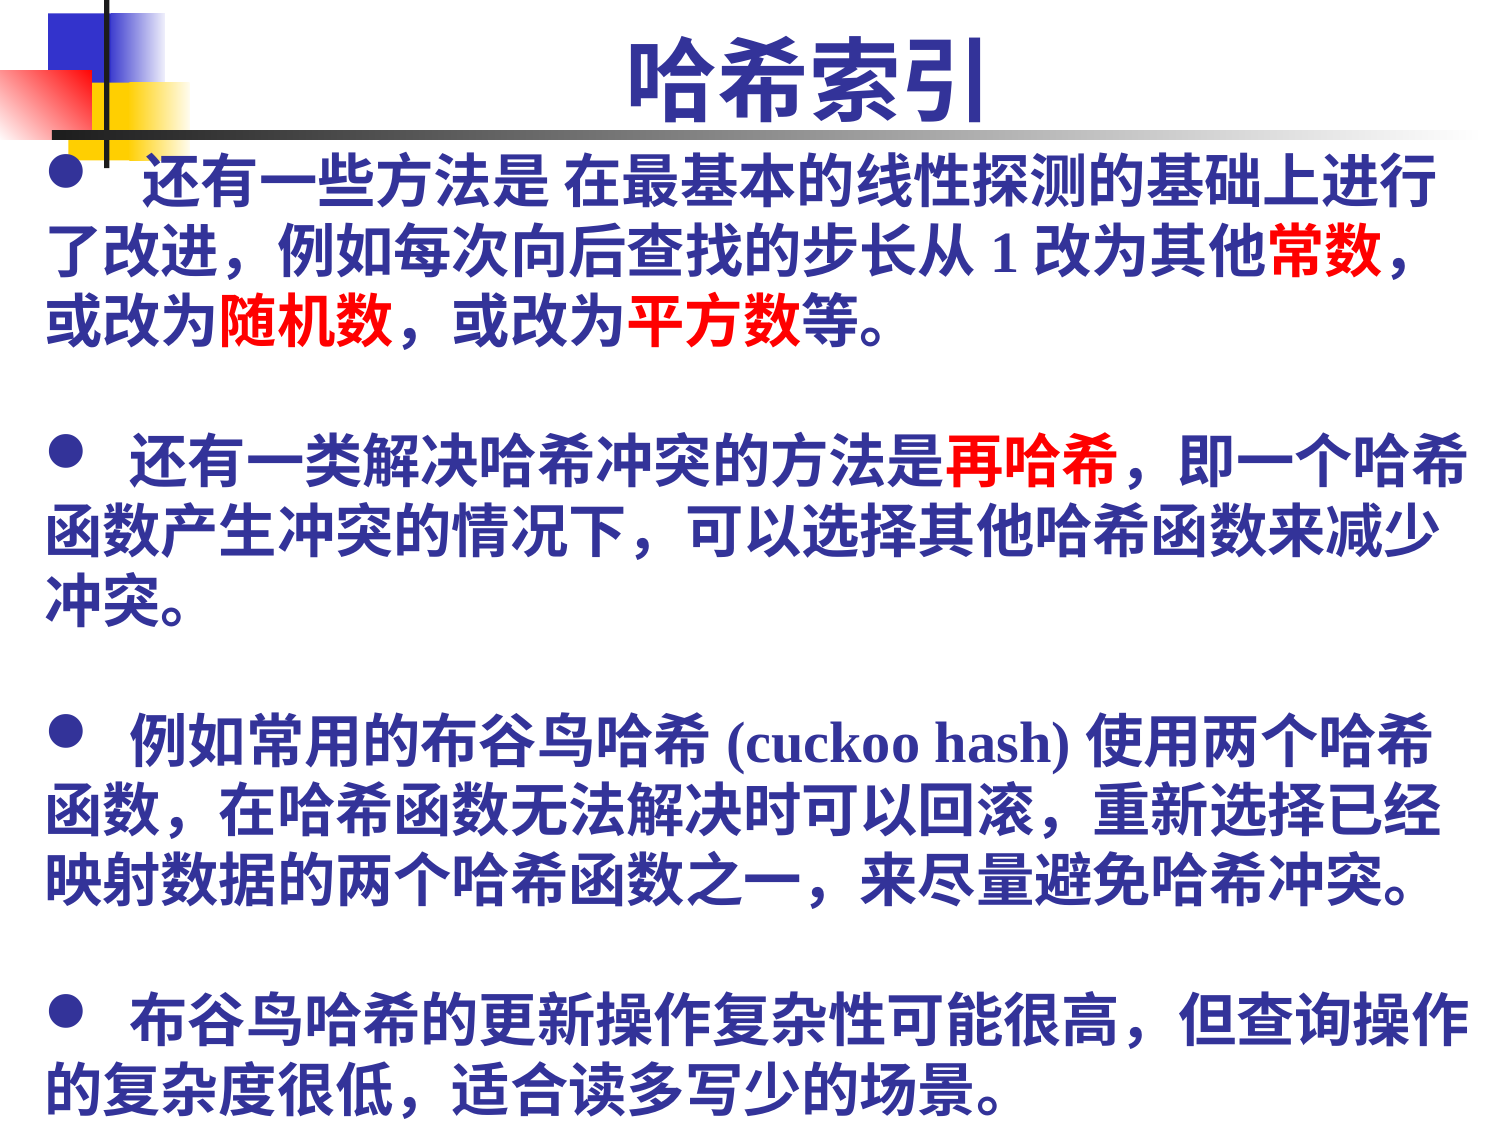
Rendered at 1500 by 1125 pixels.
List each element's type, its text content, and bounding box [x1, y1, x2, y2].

text_box 还有一些方法是 在最基本的线性探测的基础上进行了改进，例如每次向后查找的步长从1改为其他常数，或改为随机数，或改为平方数等。 还有一类解决哈希冲突的方法是再哈希，即一个哈希函数产生冲突的情况下，可以选择其他哈希函数来减少冲突。 例如常用的布谷鸟哈希(cuckoo hash)使用两个哈希函数，在哈希函数无法解决时可以回滚，重新选择已经映射数据的两个哈希函数之一，来尽量避免哈希冲突。 布谷鸟哈希的更新操作复杂性可能很高，但查询操作的复杂度很低，适合读多写少的场景。 [29, 136, 1500, 1125]
title 哈希索引 [147, 6, 1471, 136]
